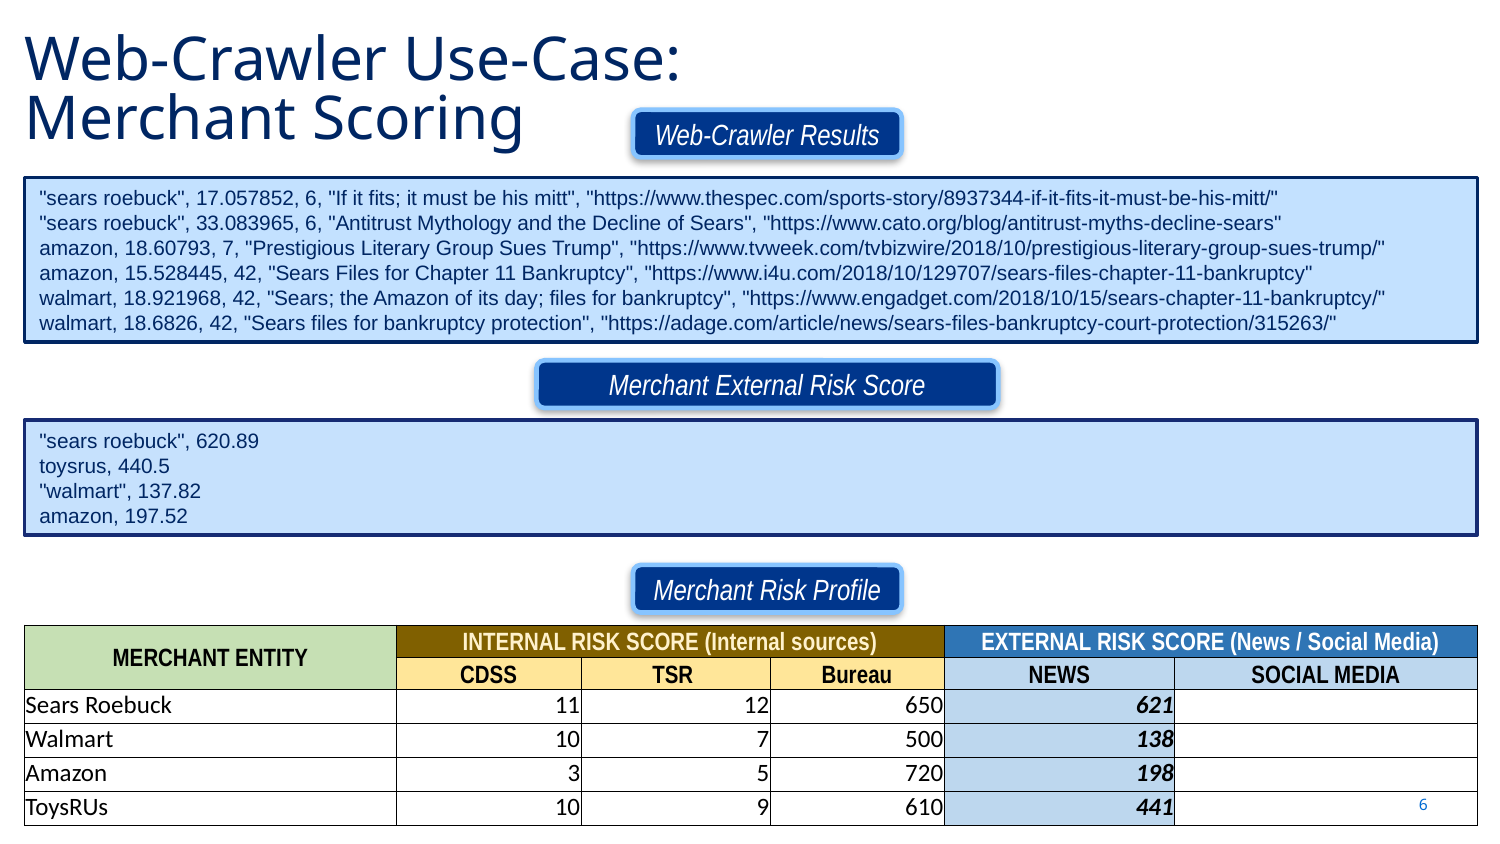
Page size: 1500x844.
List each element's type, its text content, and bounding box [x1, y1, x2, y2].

table_header EXTERNAL RISK SCORE (News / Social Media) [945, 626, 1477, 657]
text_box Merchant External Risk Score [535, 359, 1000, 409]
table_cell 500 [771, 724, 944, 757]
table_cell 12 [582, 690, 770, 723]
table_cell [1175, 758, 1477, 791]
table_cell 7 [582, 724, 770, 757]
table_cell 138 [945, 724, 1174, 757]
table_cell 3 [397, 758, 581, 791]
table_cell 441 [945, 792, 1174, 825]
table_cell 9 [582, 792, 770, 825]
title Web-Crawler Use-Case: Merchant Scoring [24, 32, 813, 162]
text_box Merchant Risk Profile [632, 564, 903, 614]
table_cell Amazon [25, 758, 396, 791]
text_box Web-Crawler Results [632, 108, 903, 159]
text_box "sears roebuck", 620.89 toysrus, 440.5 "walmart", 137.82 amazon, 197.52 [24, 420, 1478, 535]
table_cell 610 [771, 792, 944, 825]
table_cell NEWS [945, 658, 1174, 689]
table_cell Bureau [771, 658, 944, 689]
table_cell CDSS [397, 658, 581, 689]
table_cell 10 [397, 792, 581, 825]
table_cell 10 [397, 724, 581, 757]
table_cell Walmart [25, 724, 396, 757]
table_cell [1175, 724, 1477, 757]
table_cell [1175, 792, 1477, 825]
table_cell ToysRUs [25, 792, 396, 825]
text_box "sears roebuck", 17.057852, 6, "If it fits; it must be his mitt", "https://www.thespec.com/sports-story/8937344-if-it-fits-it-must-be-his-mitt/" "sears roebuck", 33.083965, 6, "Antitrust Mythology and the Decline of Sears", "https://www.cato.org/blog/antitrust-myths-decline-sears" amazon, 18.60793, 7, "Prestigious Literary Group Sues Trump", "https://www.tvweek.com/tvbizwire/2018/10/prestigious-literary-group-sues-trump/" amazon, 15.528445, 42, "Sears Files for Chapter 11 Bankruptcy", "https://www.i4u.com/2018/10/129707/sears-files-chapter-11-bankruptcy" walmart, 18.921968, 42, "Sears; the Amazon of its day; files for bankruptcy", "https://www.engadget.com/2018/10/15/sears-chapter-11-bankruptcy/" walmart, 18.6826, 42, "Sears files for bankruptcy protection", "https://adage.com/article/news/sears-files-bankruptcy-court-protection/315263/" [24, 177, 1478, 342]
table_cell [1175, 690, 1477, 723]
table_cell 5 [582, 758, 770, 791]
table_cell 11 [397, 690, 581, 723]
table_header INTERNAL RISK SCORE (Internal sources) [397, 626, 944, 657]
table_header MERCHANT ENTITY [25, 626, 396, 689]
table_cell TSR [582, 658, 770, 689]
table_cell 720 [771, 758, 944, 791]
table_cell 621 [945, 690, 1174, 723]
table_cell 198 [945, 758, 1174, 791]
table_cell Sears Roebuck [25, 690, 396, 723]
table_cell SOCIAL MEDIA [1175, 658, 1477, 689]
table_cell 650 [771, 690, 944, 723]
